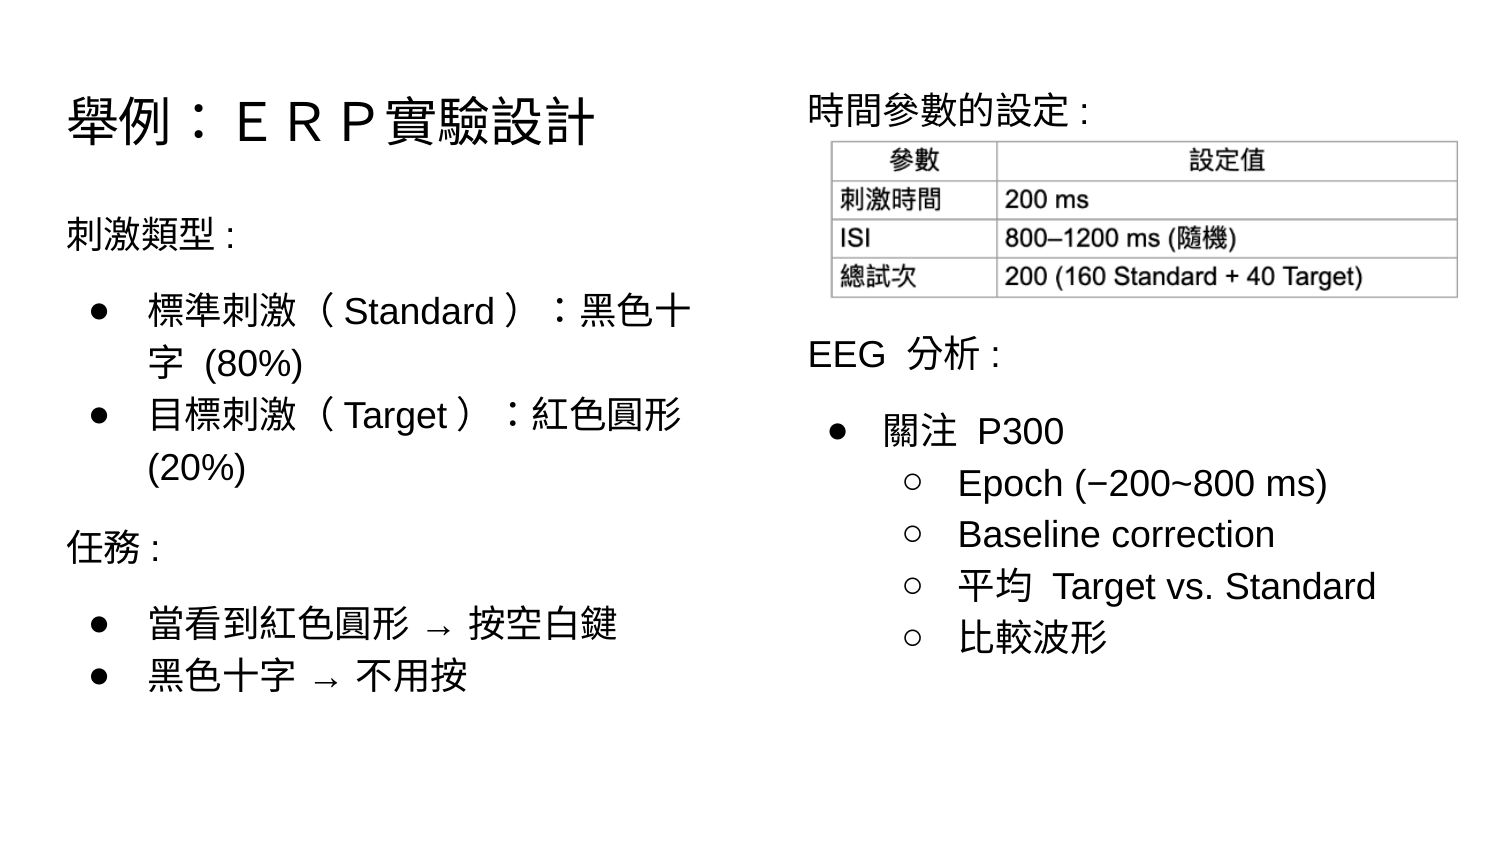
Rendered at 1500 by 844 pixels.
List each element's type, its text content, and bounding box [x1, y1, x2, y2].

title 舉例：ＥＲＰ實驗設計 [51, 72, 792, 167]
list 刺激類型: 標準刺激（Standard）：黑色十字 (80%) 目標刺激（Target）：紅色圓形 (20%) 任務: 當看到紅色圓形 → 按空白鍵 黑色十字 → 不用按 [51, 189, 708, 750]
picture [811, 132, 1468, 321]
list 時間參數的設定: EEG 分析: 關注 P300 Epoch (−200~800 ms) Baseline correction 平均 Target vs. Standard 比較波形 [792, 65, 1449, 750]
